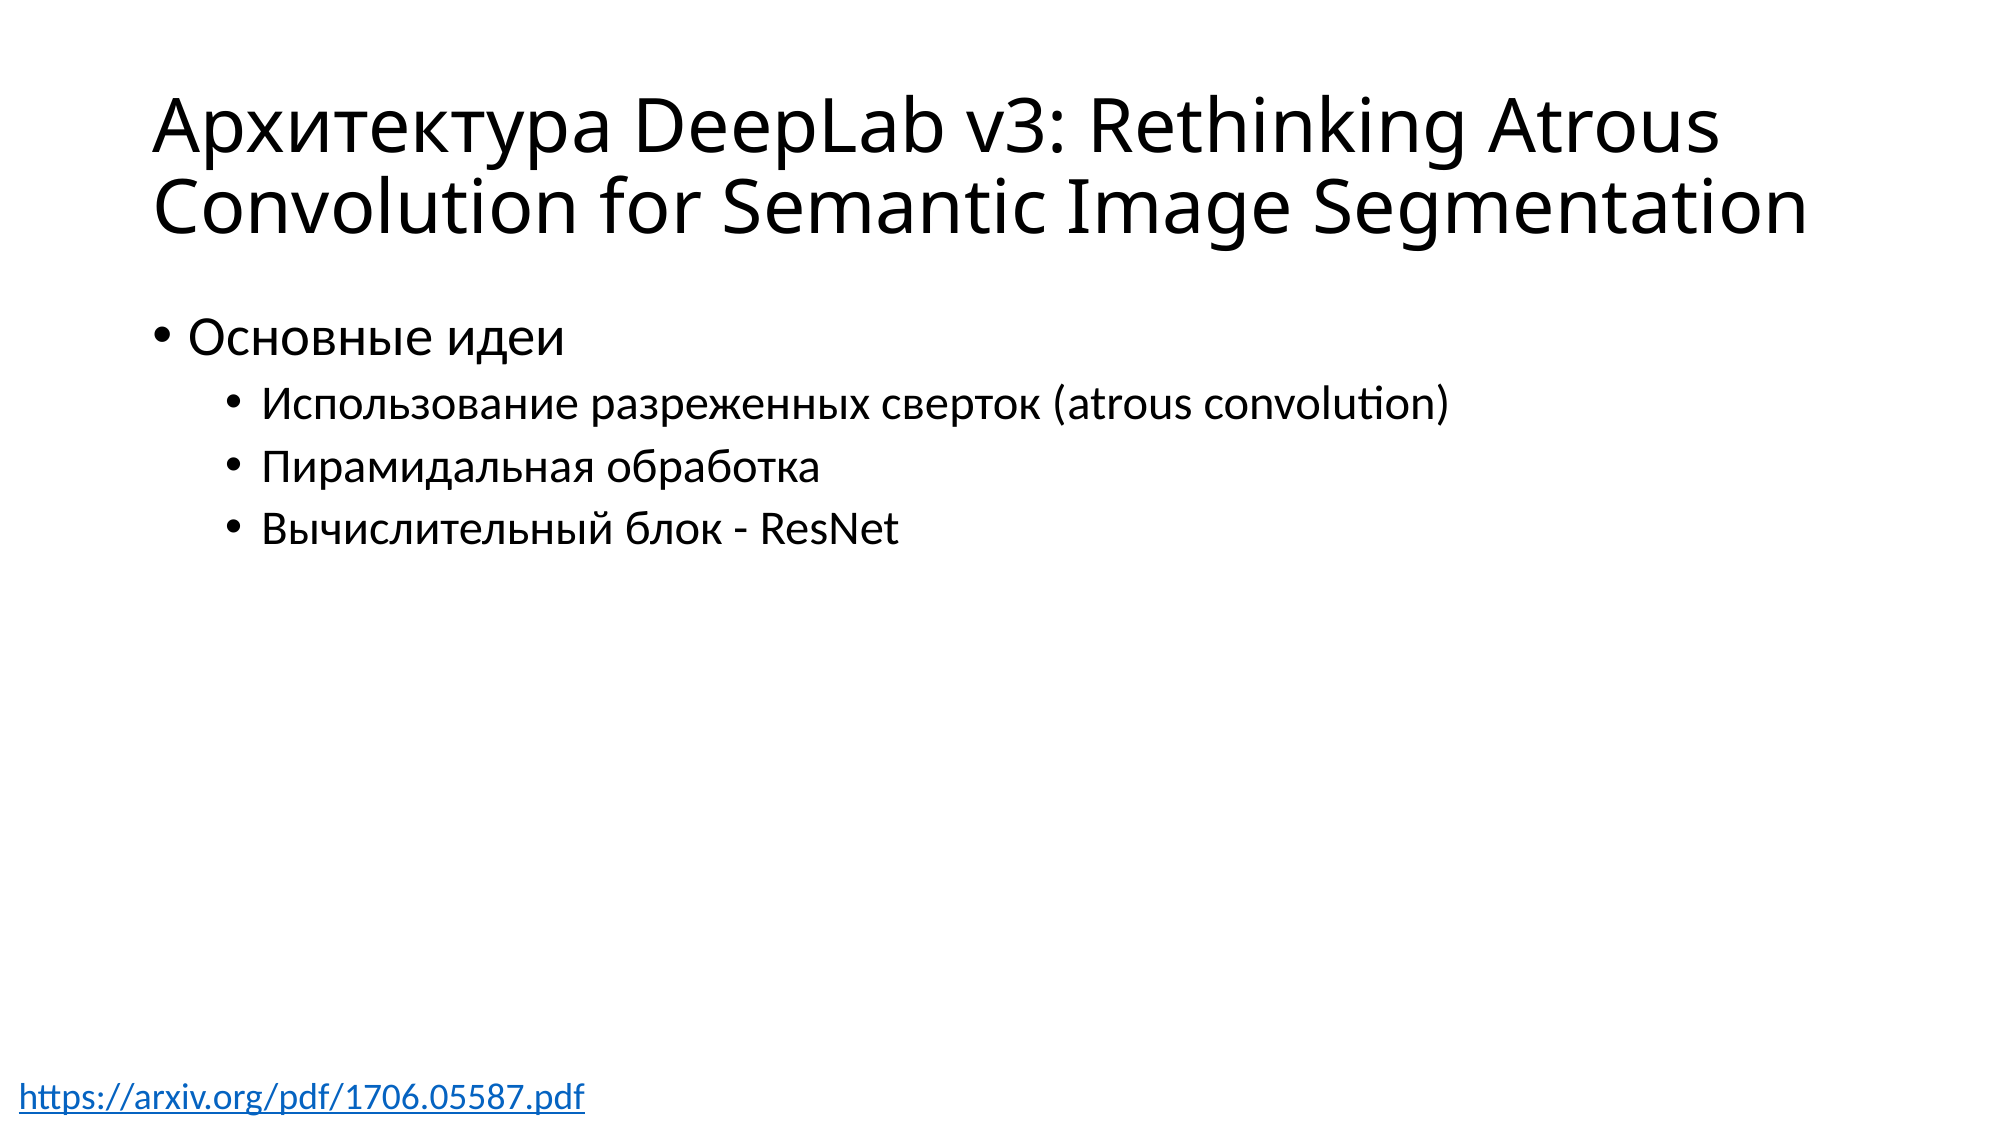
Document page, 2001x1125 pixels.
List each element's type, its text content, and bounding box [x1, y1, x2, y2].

text_box https://arxiv.org/pdf/1706.05587.pdf [3, 1064, 601, 1125]
title Архитектура DeepLab v3: Rethinking Atrous Convolution for Semantic Image Segmentation [137, 59, 1863, 278]
list Основные идеи Использование разреженных сверток (atrous convolution) Пирамидальная обработка Вычислительный блок - ResNet [137, 299, 1863, 563]
